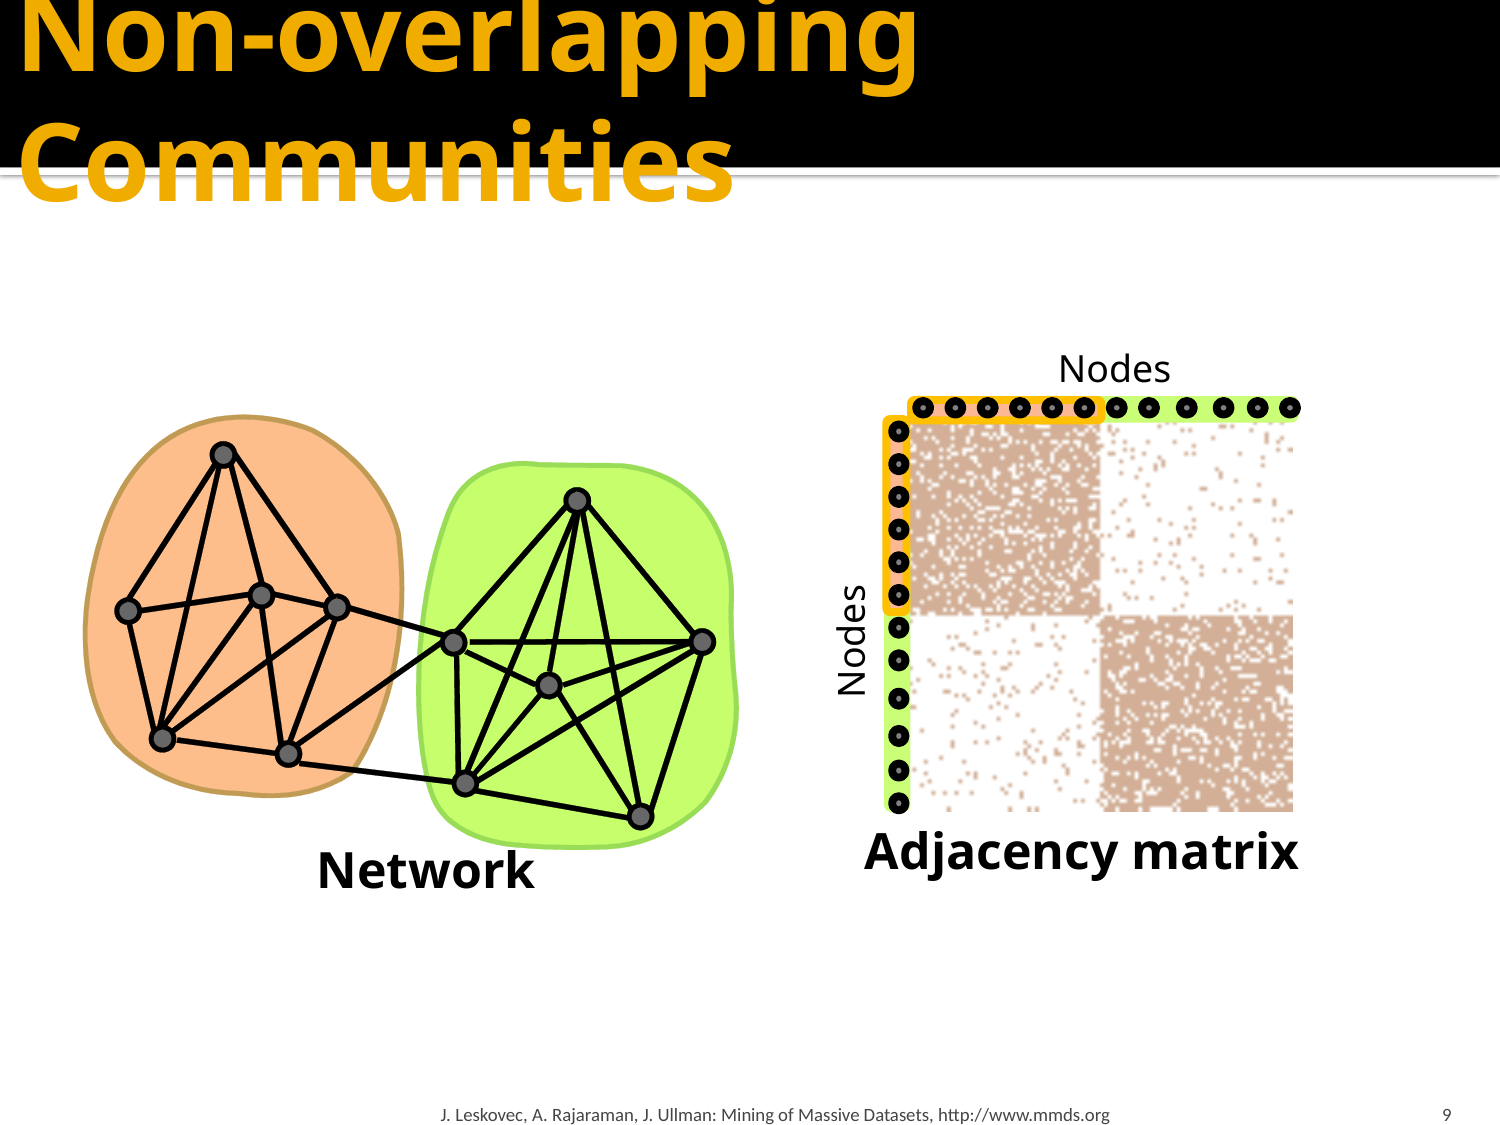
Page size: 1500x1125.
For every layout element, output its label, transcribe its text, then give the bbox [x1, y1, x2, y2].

text_box Nodes [819, 543, 880, 602]
slide_number 9 [1345, 1080, 1467, 1125]
text_box Adjacency matrix [850, 811, 1315, 887]
text_box Nodes [819, 633, 880, 714]
footer J. Leskovec, A. Rajaraman, J. Ullman: Mining of Massive Datasets, http://www.mmds.org [433, 1080, 1337, 1125]
picture [79, 412, 739, 850]
picture [909, 416, 1298, 812]
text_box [911, 399, 1298, 421]
text_box Nodes [1043, 337, 1211, 398]
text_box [700, 604, 1093, 625]
text_box Network [301, 858, 551, 906]
title Non-overlapping Communities [0, 12, 1500, 175]
